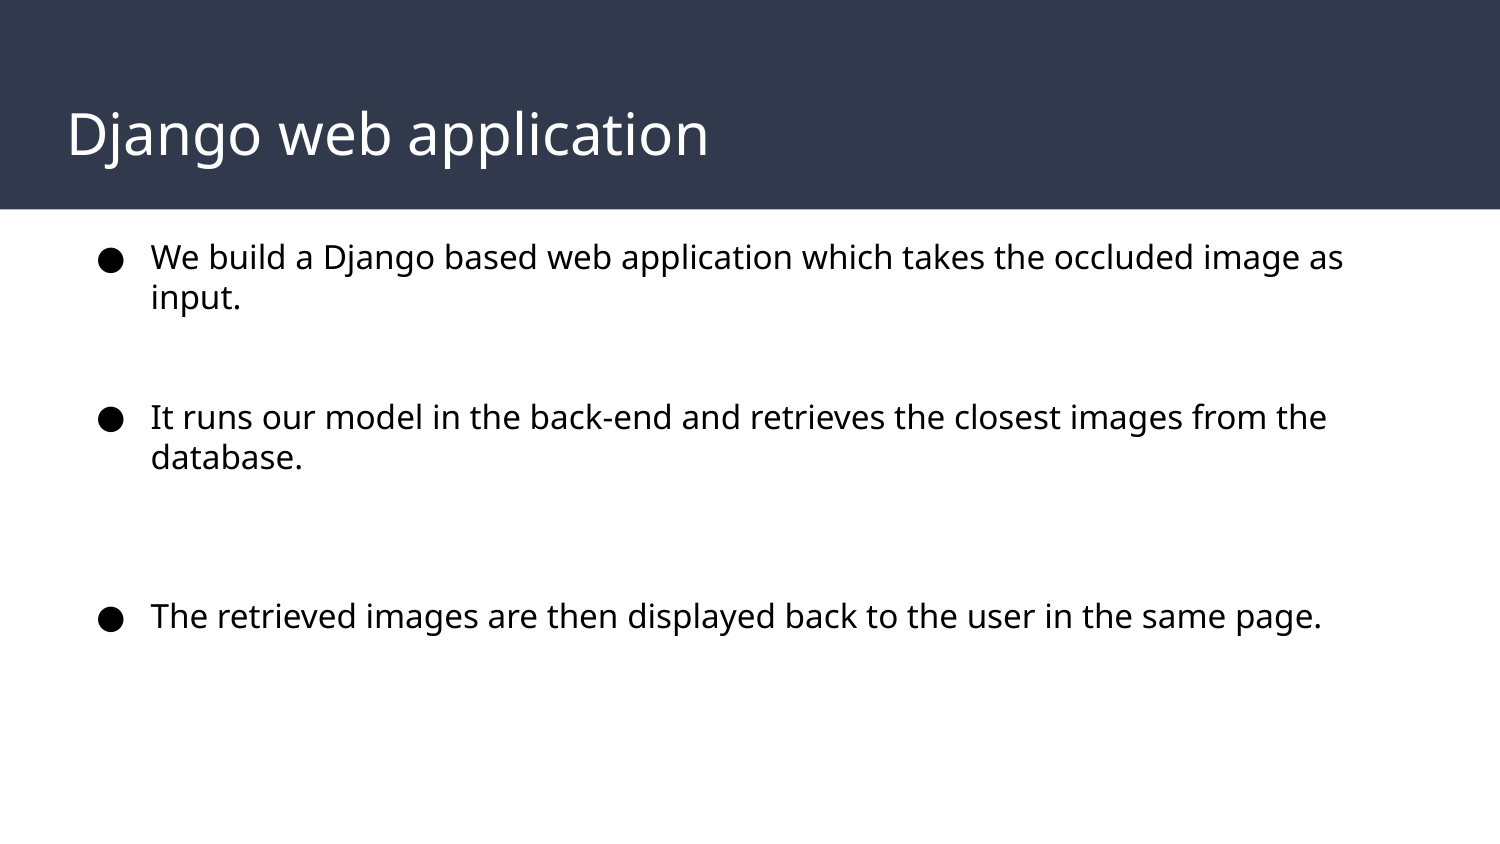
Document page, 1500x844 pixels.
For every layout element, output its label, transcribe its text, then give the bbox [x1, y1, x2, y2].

title We build a Django based web application which takes the occluded image as input. It runs our model in the back-end and retrieves the closest images from the database. The retrieved images are then displayed back to the user in the same page. [60, 221, 1459, 422]
title Django web application [51, 82, 1449, 185]
